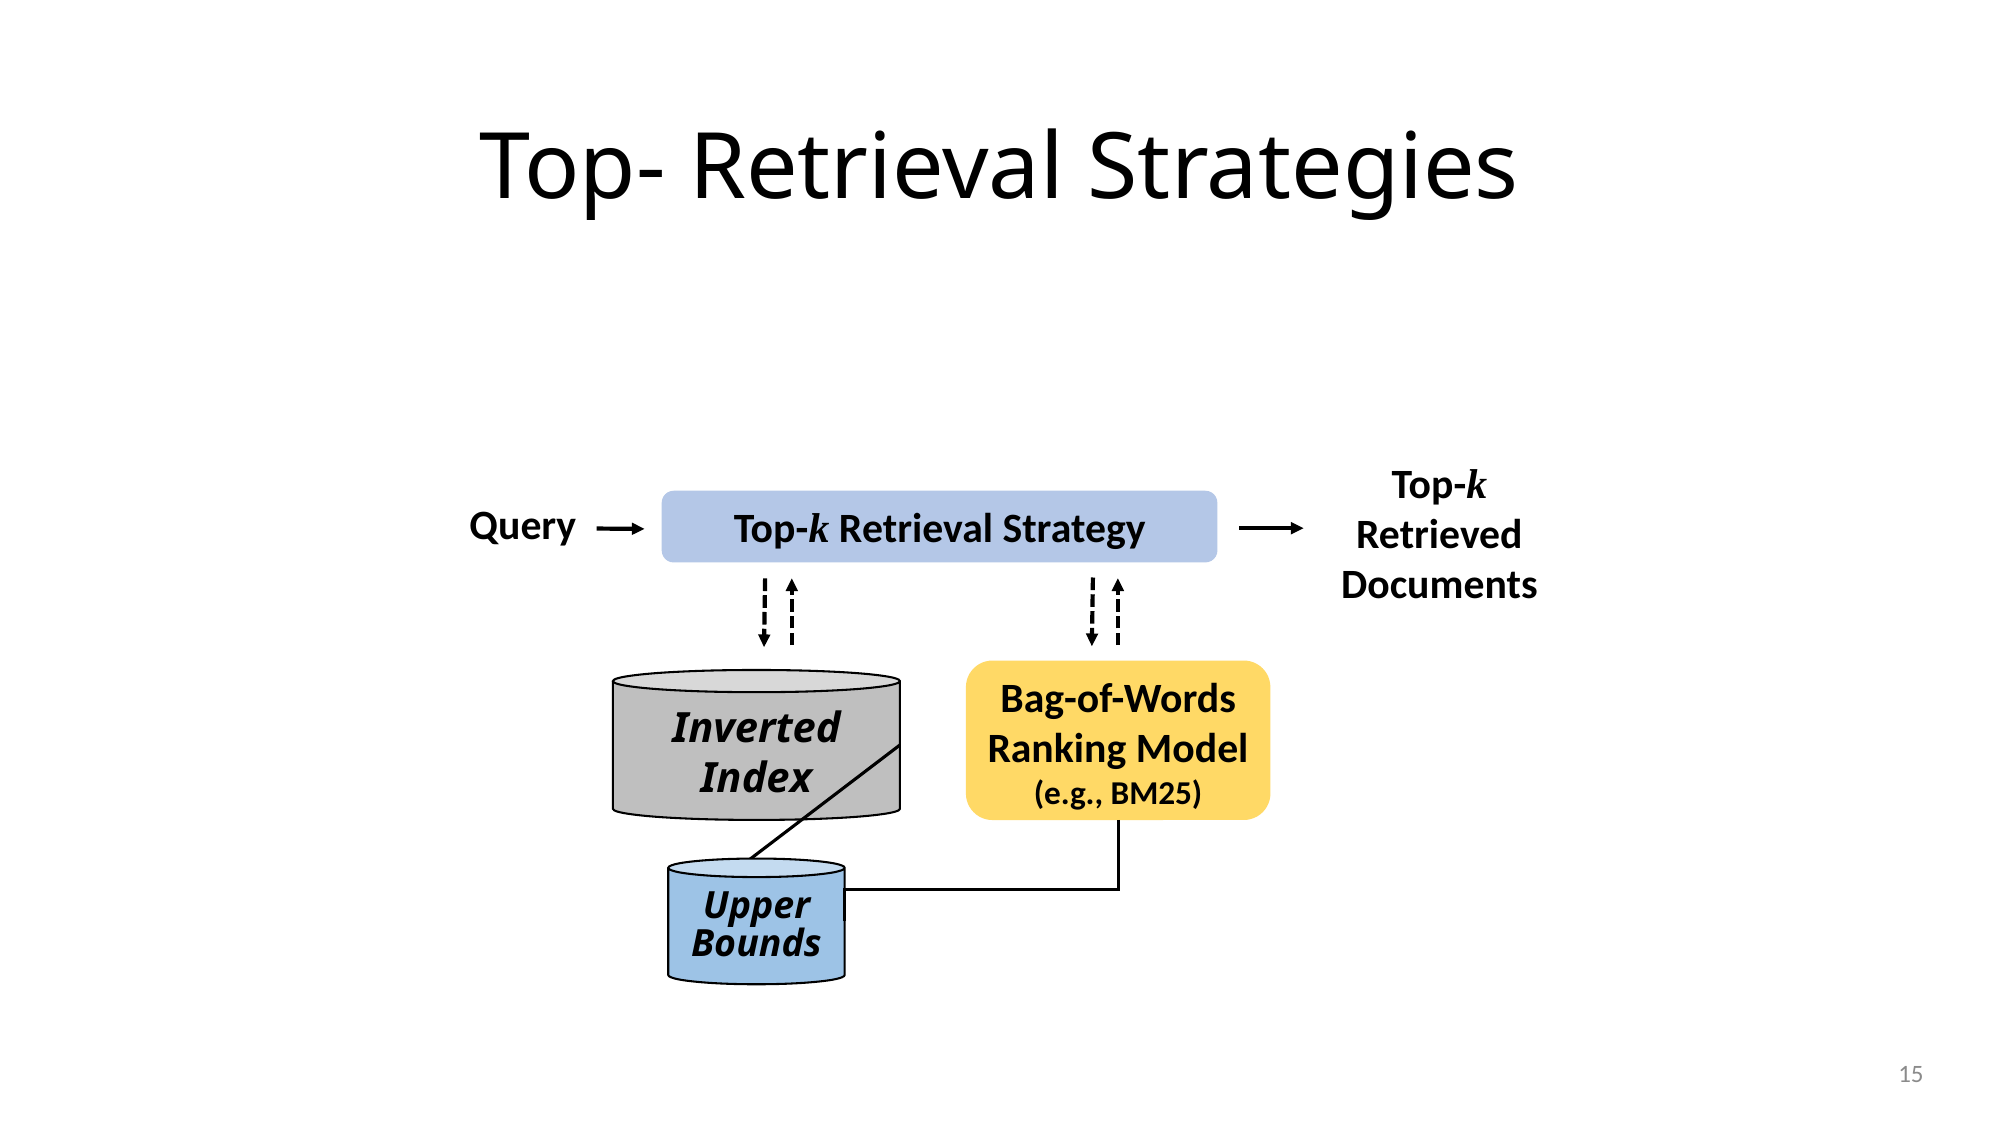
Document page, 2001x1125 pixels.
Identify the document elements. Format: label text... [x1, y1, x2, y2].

text_box Query [454, 490, 593, 557]
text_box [965, 660, 1271, 821]
slide_number 15 [1846, 1042, 1939, 1103]
text_box Top-k Retrieved Documents [1325, 449, 1554, 617]
text_box [616, 672, 897, 691]
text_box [930, 734, 1033, 1008]
text_box Document IDs [671, 860, 842, 876]
text_box Upper Bounds [667, 857, 846, 986]
text_box Inverted Index [611, 668, 901, 821]
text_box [661, 490, 1218, 563]
